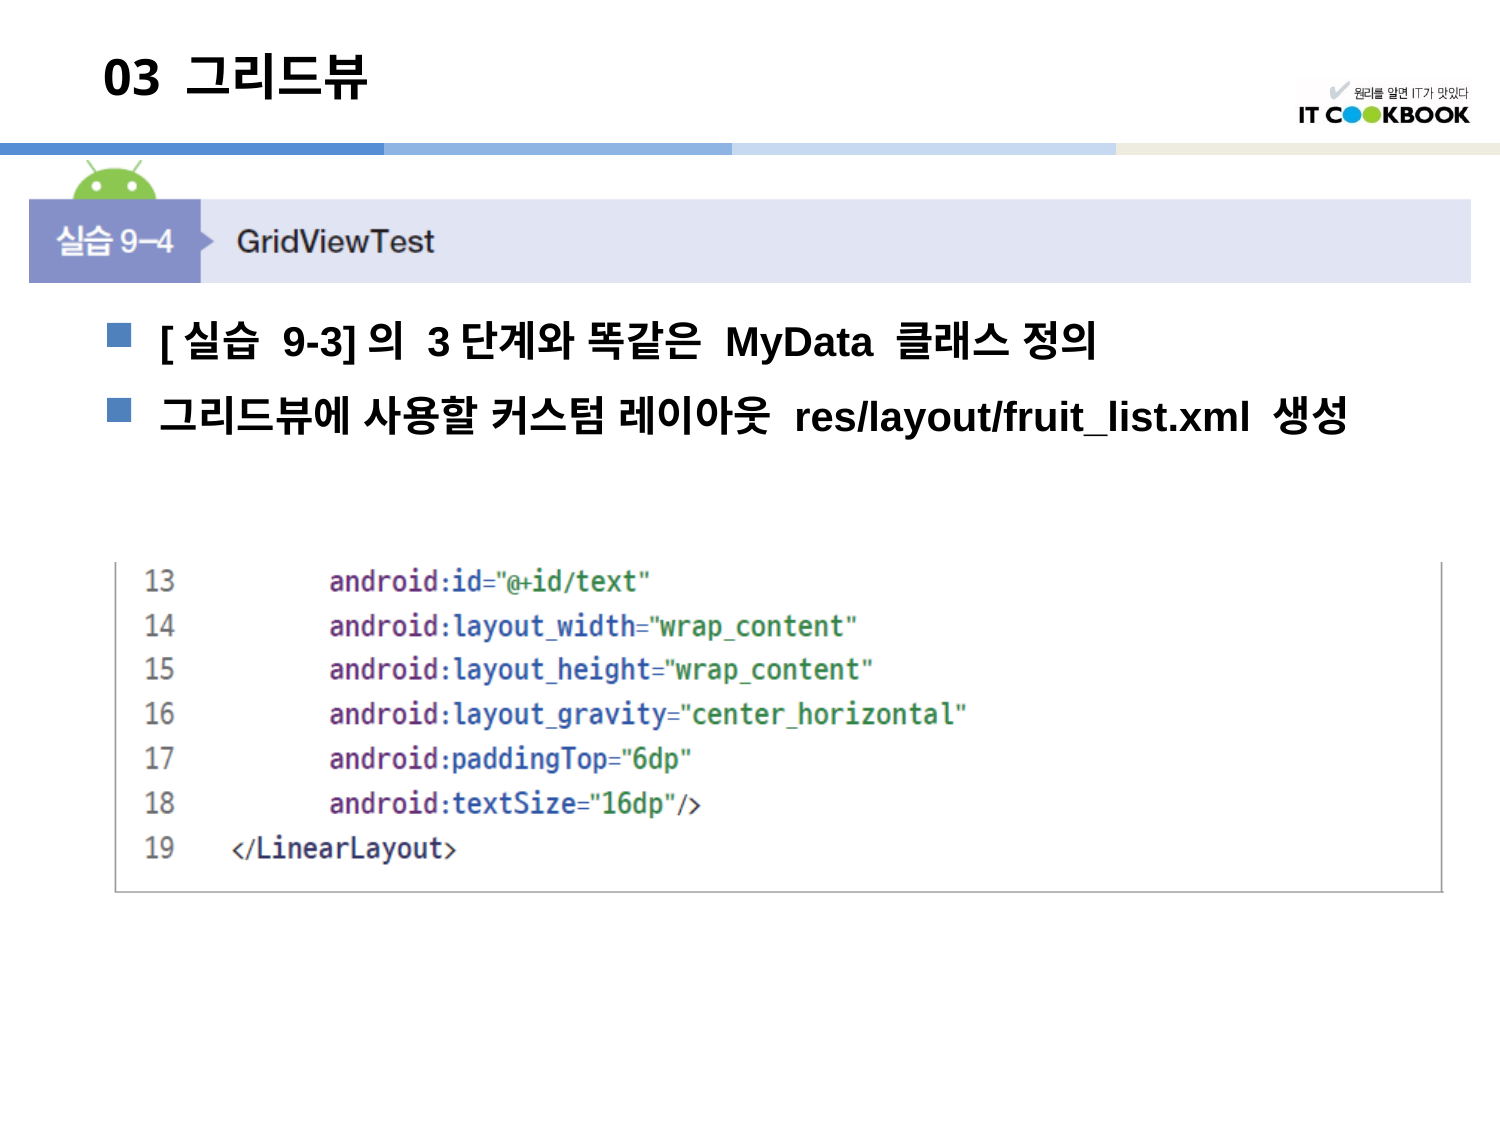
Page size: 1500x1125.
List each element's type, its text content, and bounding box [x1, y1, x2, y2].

text_box [실습 9-3]의 3단계와 똑같은 MyData 클래스 정의 그리드뷰에 사용할 커스텀 레이아웃 res/layout/fruit_list.xml 생성 [88, 292, 1436, 1083]
title 03 그리드뷰 [88, 30, 1330, 121]
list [105, 562, 1453, 896]
picture [29, 160, 1471, 283]
picture [1295, 78, 1473, 125]
